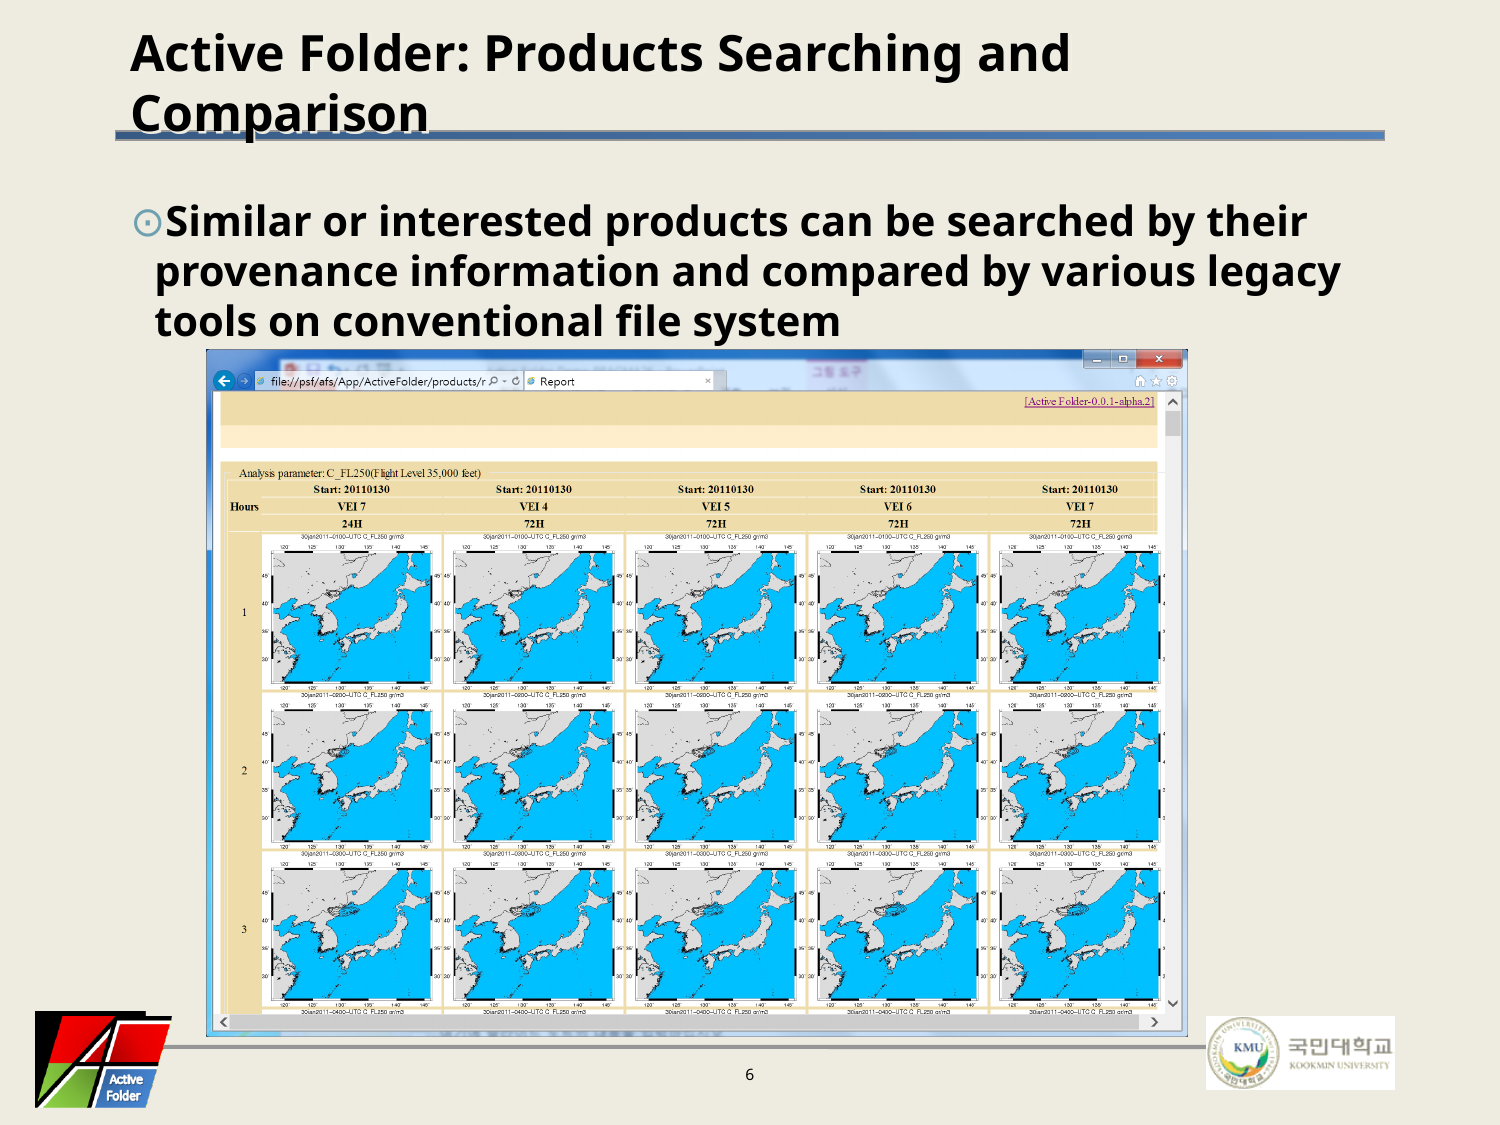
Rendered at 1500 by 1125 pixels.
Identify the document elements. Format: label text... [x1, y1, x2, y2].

picture [1206, 1016, 1395, 1090]
title Active Folder: Products Searching and Comparison [115, 24, 1391, 138]
picture [35, 1011, 172, 1108]
slide_number 6 [608, 1037, 892, 1113]
list Similar or interested products can be searched by their provenance information and compared by various legacy tools on conventional file system [115, 187, 1391, 1013]
picture [206, 349, 1188, 1037]
